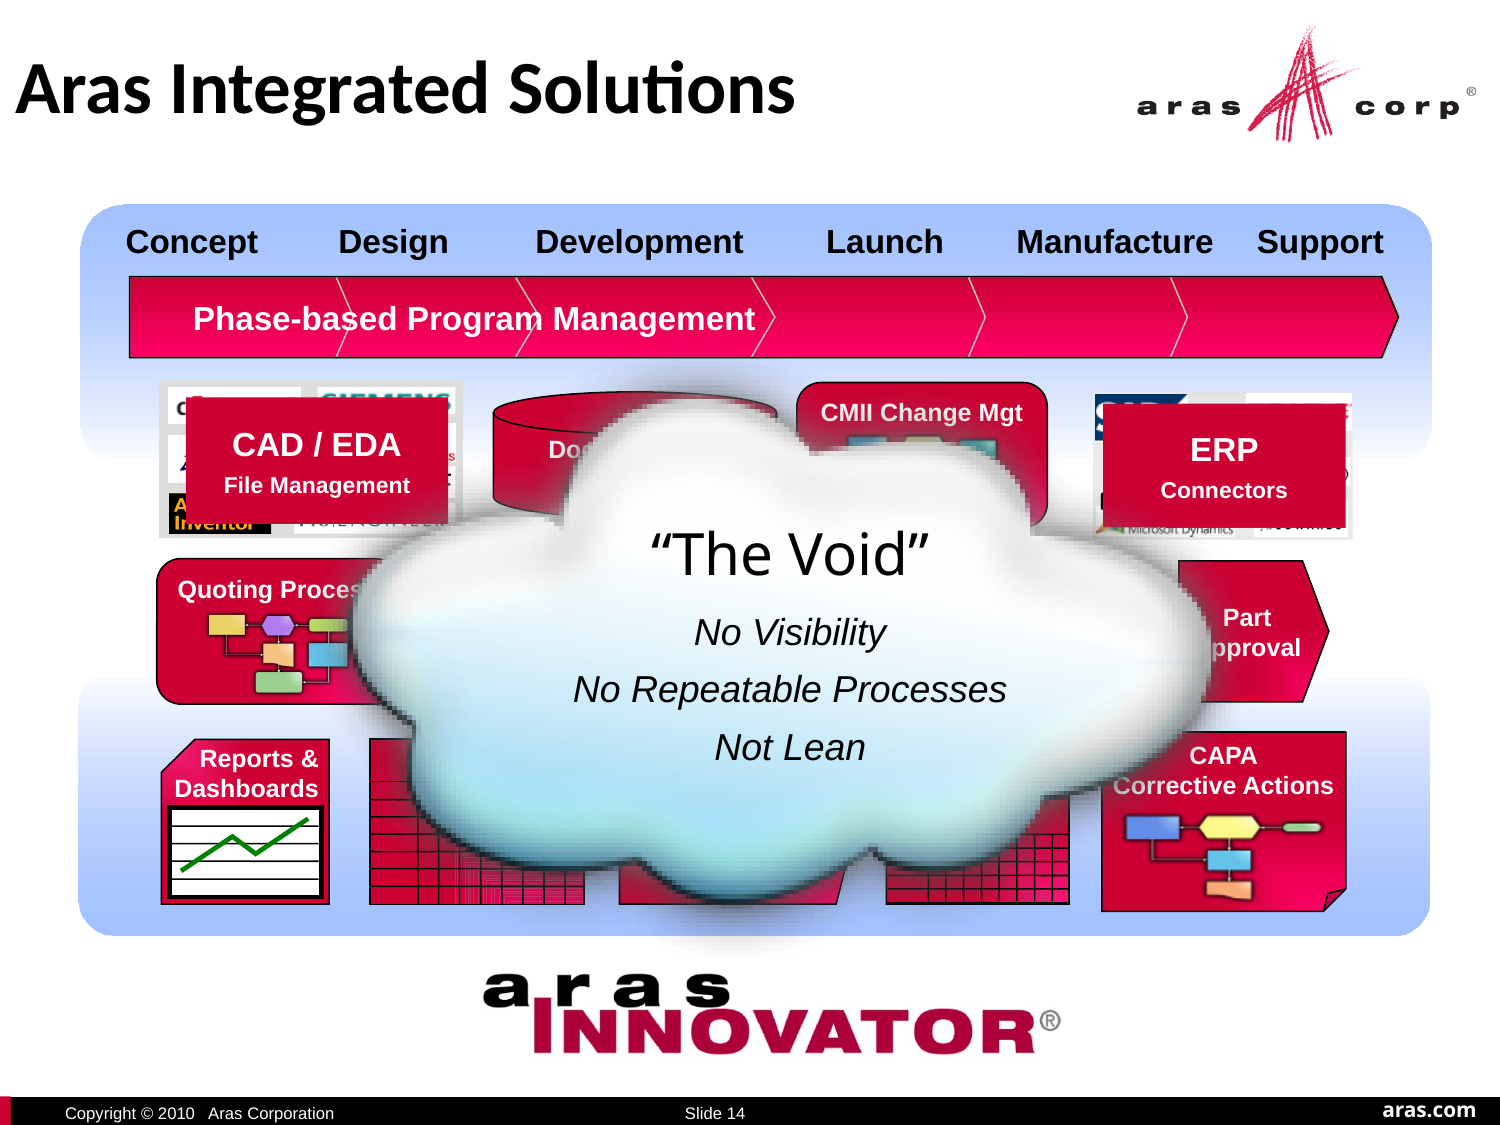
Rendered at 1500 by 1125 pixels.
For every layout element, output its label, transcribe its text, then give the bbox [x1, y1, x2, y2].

text_box [1404, 670, 1430, 935]
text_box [309, 343, 1251, 962]
text_box [80, 204, 1432, 467]
picture [1128, 2, 1488, 155]
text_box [129, 276, 1400, 1069]
title Aras Integrated Solutions [0, 0, 1042, 178]
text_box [125, 219, 1385, 261]
text_box [78, 669, 124, 936]
slide_number Slide 14 [684, 1102, 998, 1125]
